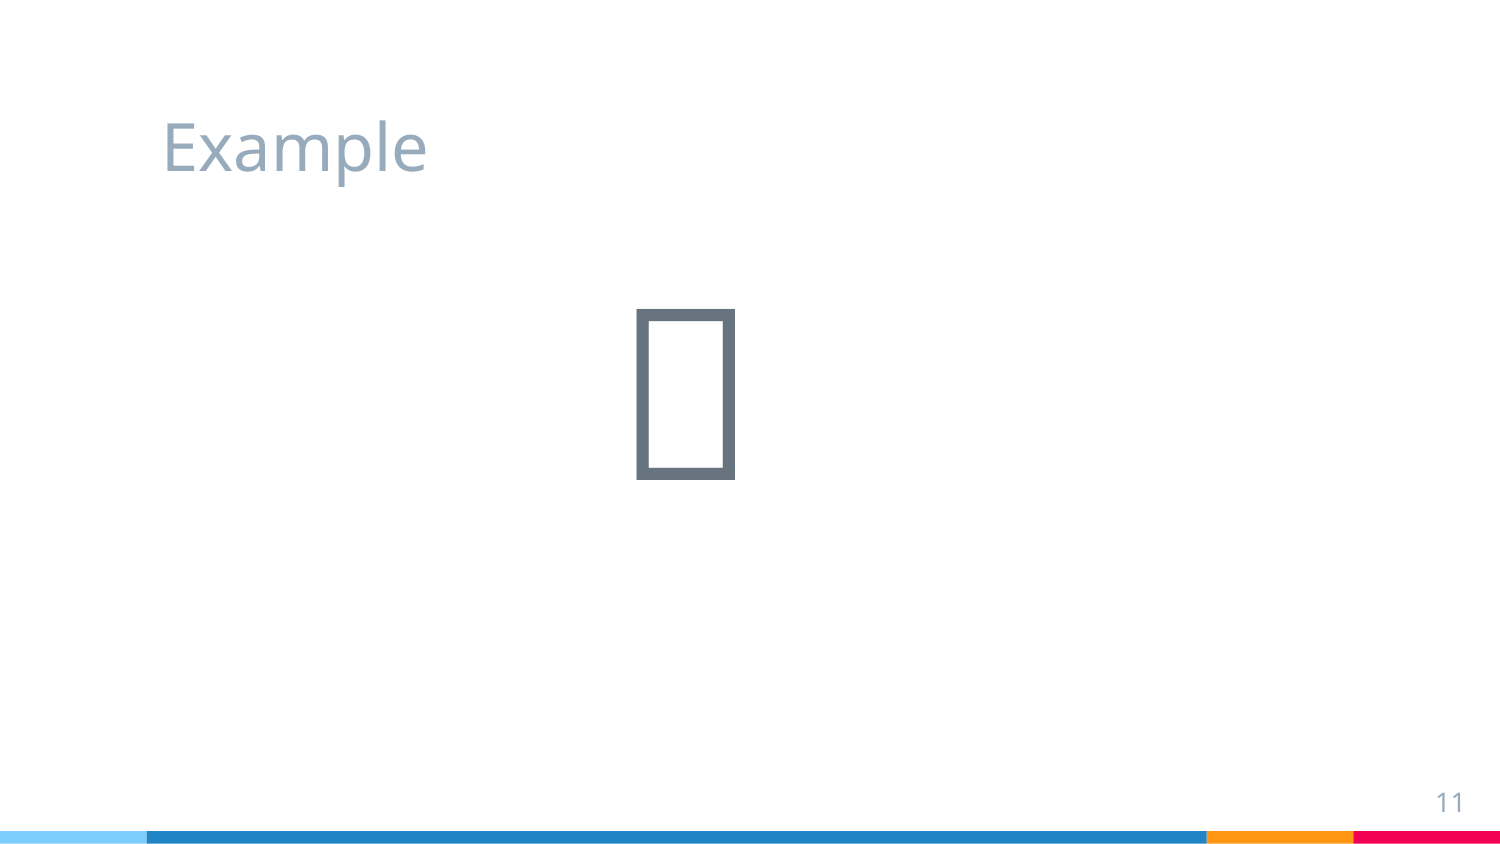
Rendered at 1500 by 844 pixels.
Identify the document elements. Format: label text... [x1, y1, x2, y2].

slide_number 11 [1391, 770, 1482, 822]
list 🎹 [146, 225, 1207, 809]
title Example [146, 58, 1207, 200]
